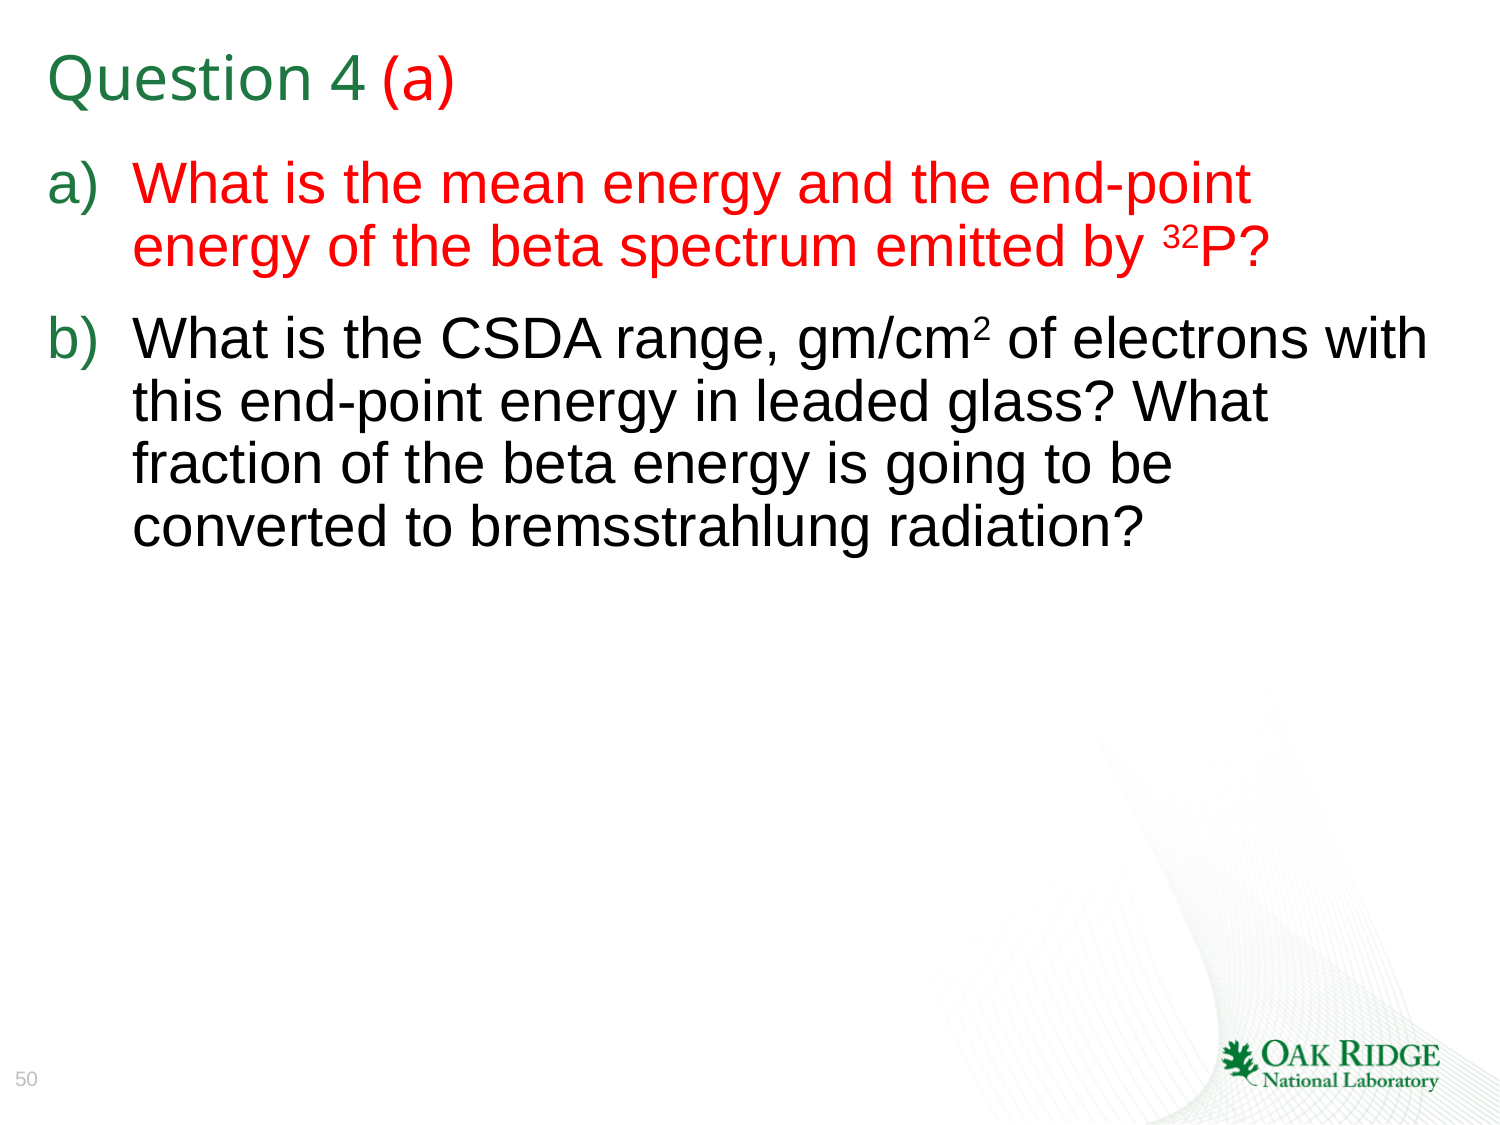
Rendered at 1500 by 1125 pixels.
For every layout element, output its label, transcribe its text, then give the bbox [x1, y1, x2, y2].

list What is the mean energy and the end-point energy of the beta spectrum emitted by 32P? What is the CSDA range, gm/cm2 of electrons with this end-point energy in leaded glass? What fraction of the beta energy is going to be converted to bremsstrahlung radiation? [32, 144, 1451, 834]
picture [833, 297, 1500, 1125]
title Question 4 (a) [31, 41, 1449, 122]
